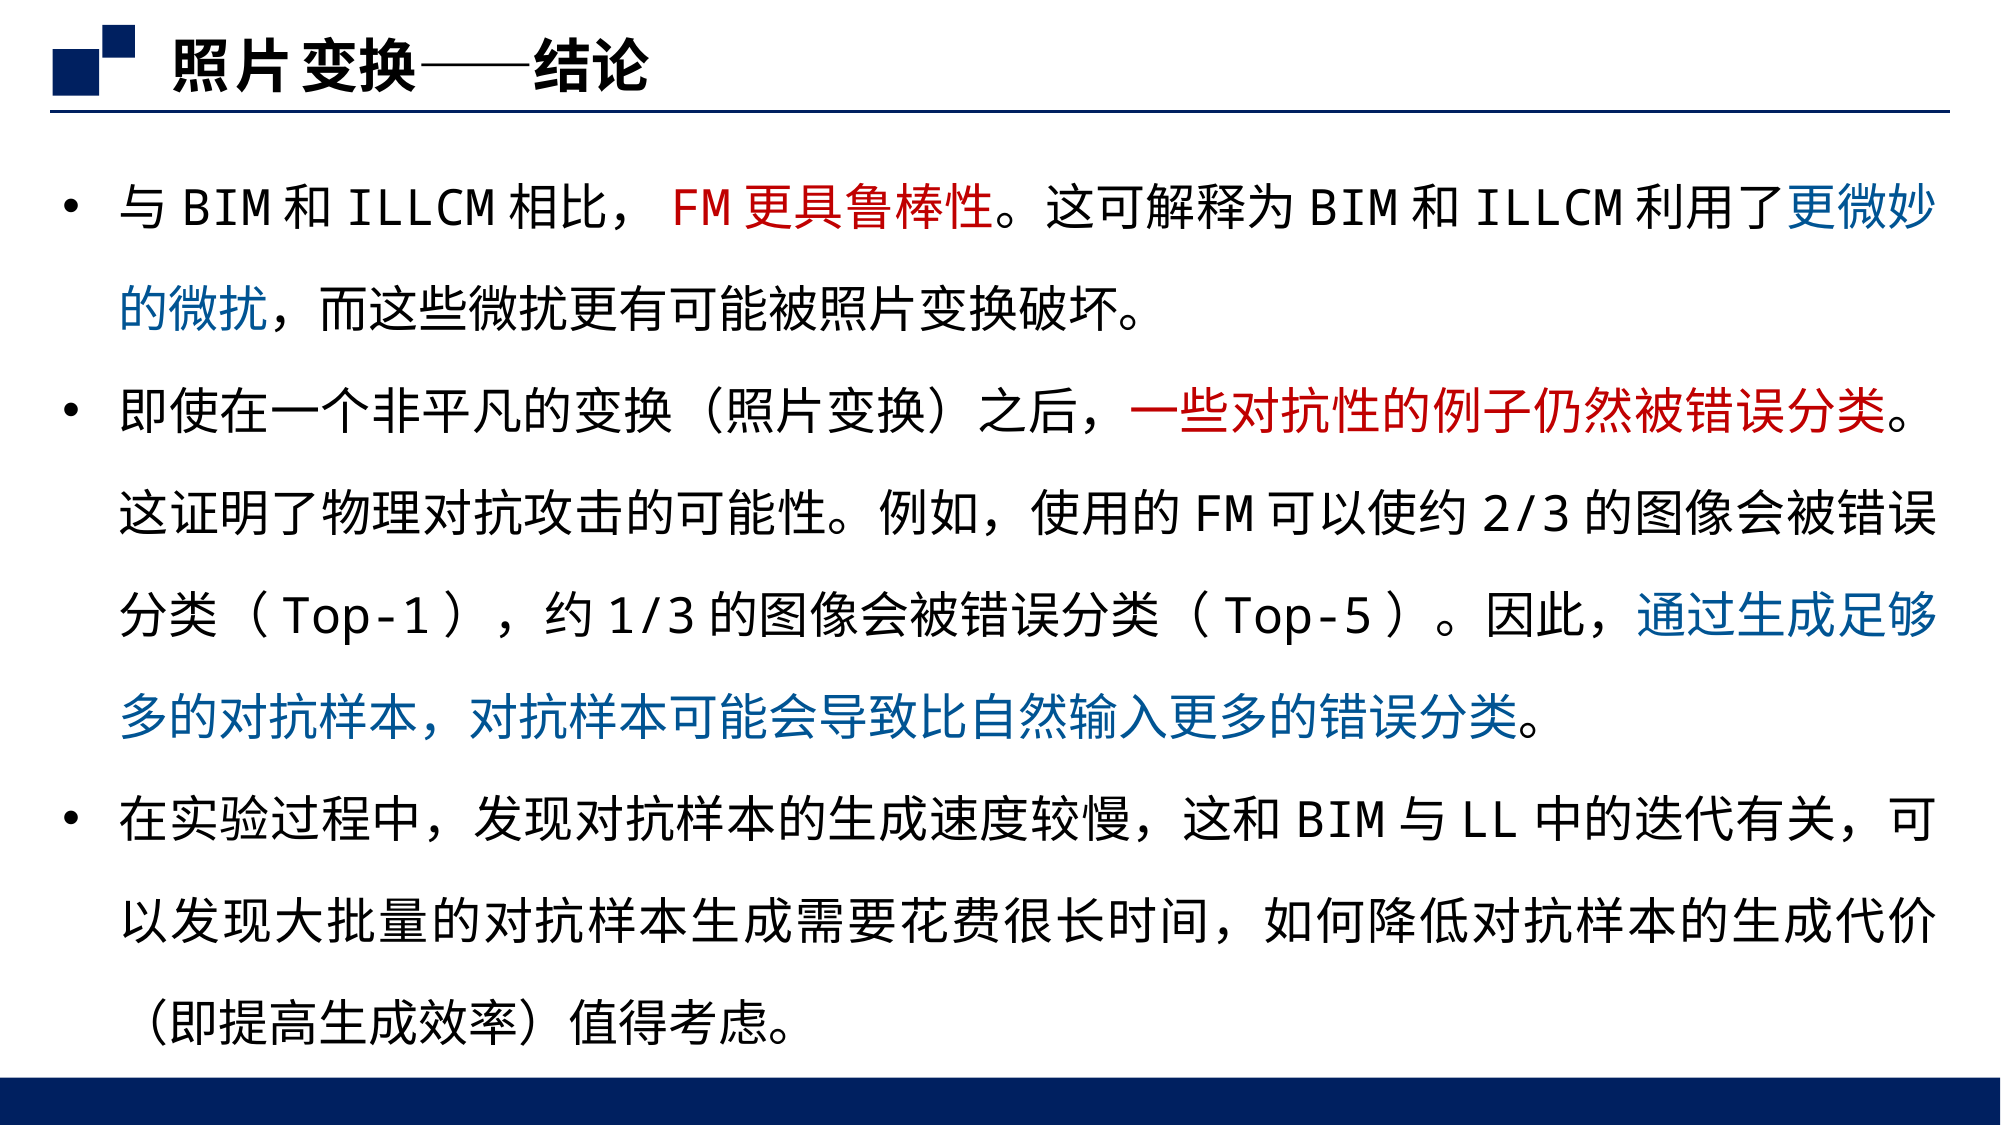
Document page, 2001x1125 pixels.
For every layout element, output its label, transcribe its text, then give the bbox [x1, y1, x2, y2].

list 照片变换——结论 [156, 22, 1695, 112]
